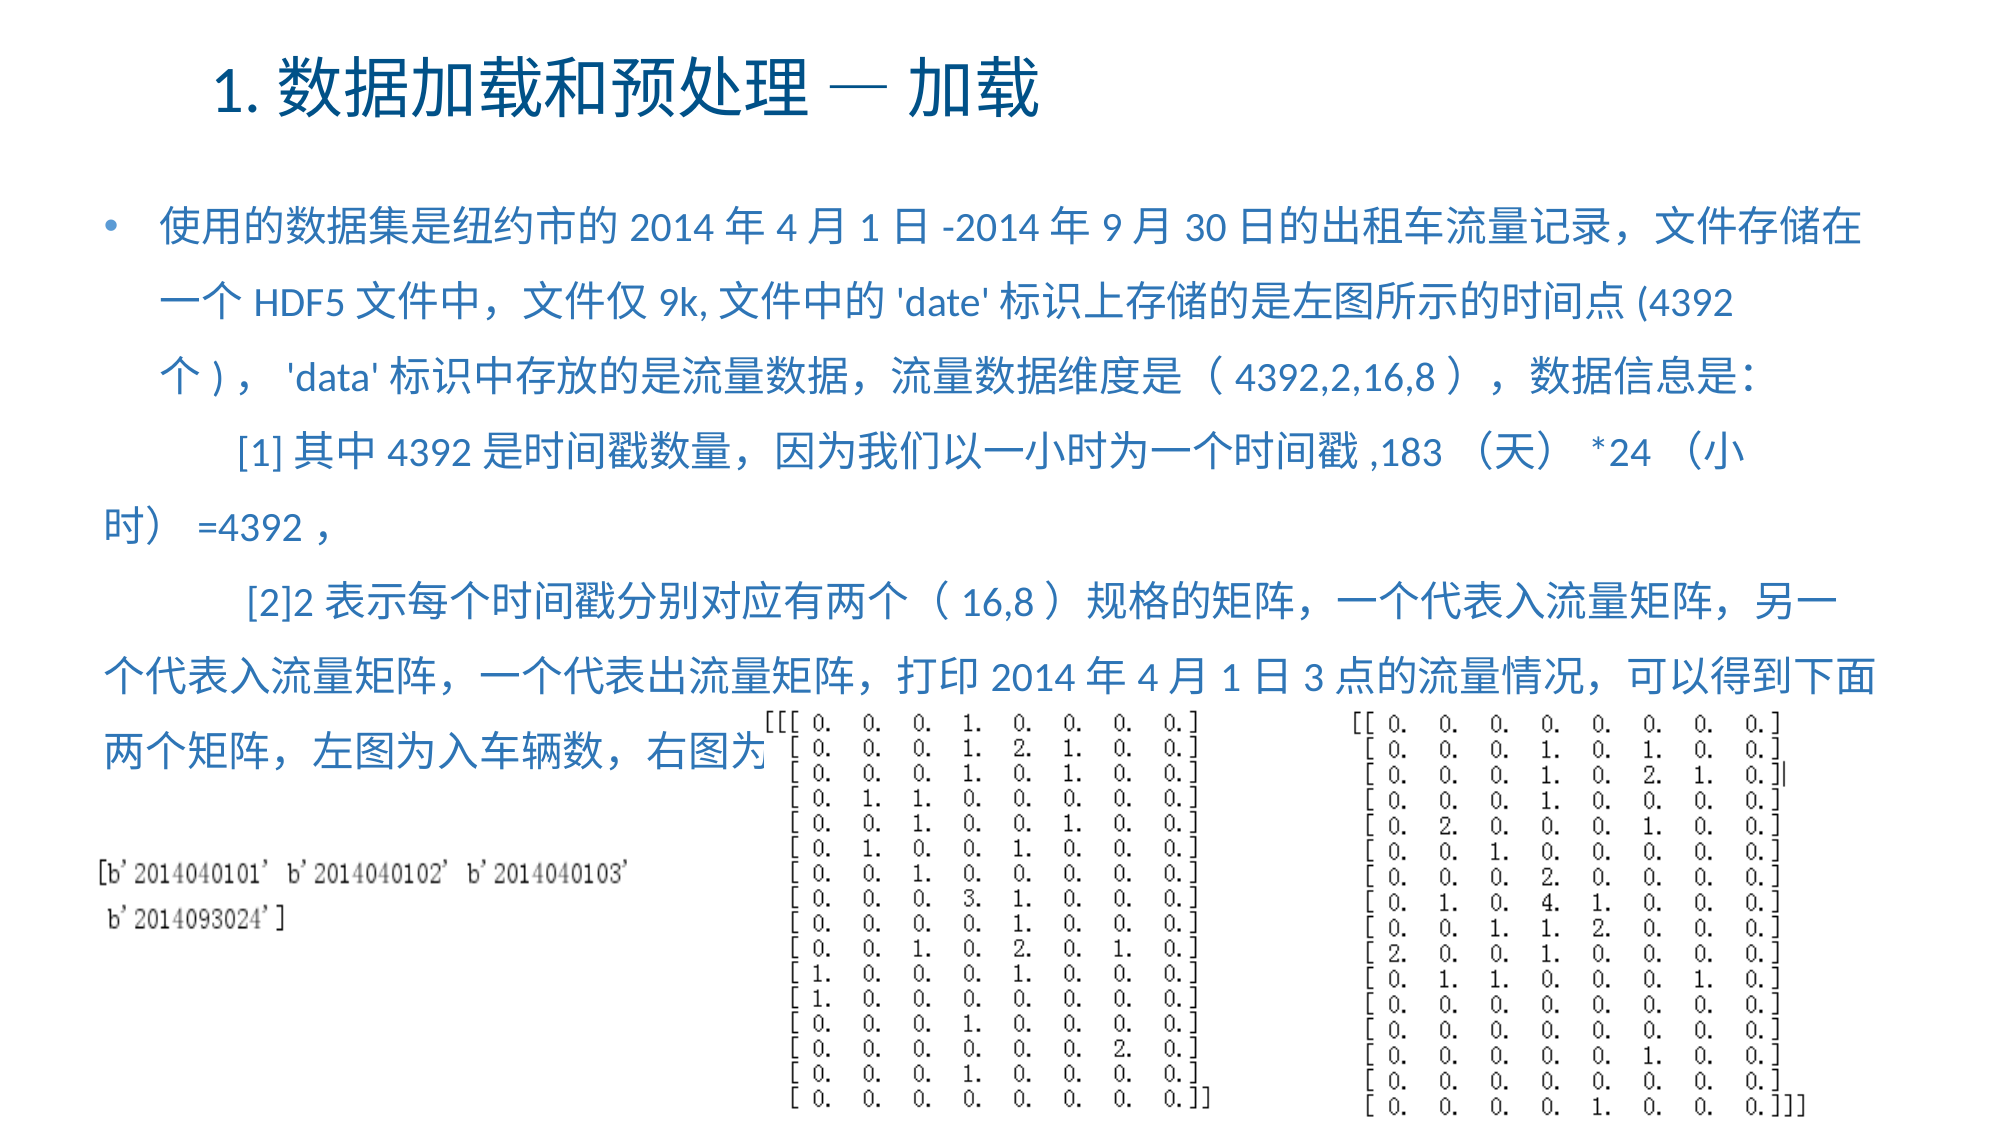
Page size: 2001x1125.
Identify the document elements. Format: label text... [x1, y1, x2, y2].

text_box 使用的数据集是纽约市的2014年4月1日-2014年9月30日的出租车流量记录，文件存储在一个HDF5文件中，文件仅9k,文件中的'date'标识上存储的是左图所示的时间点(4392个)，'data'标识中存放的是流量数据，流量数据维度是（4392,2,16,8），数据信息是： [1]其中4392是时间戳数量，因为我们以一小时为一个时间戳,183（天）*24（小时）=4392， [2]2表示每个时间戳分别对应有两个（16,8）规格的矩阵，一个代表入流量矩阵，另一个代表入流量矩阵，一个代表出流量矩阵，打印2014年4月1日3点的流量情况，可以得到下面两个矩阵，左图为入车辆数，右图为出车辆数。 [89, 167, 1893, 783]
picture [764, 708, 1217, 1115]
picture [1345, 704, 1817, 1125]
picture [88, 844, 635, 937]
text_box 1.数据加载和预处理 — 加载 [195, 47, 1166, 118]
